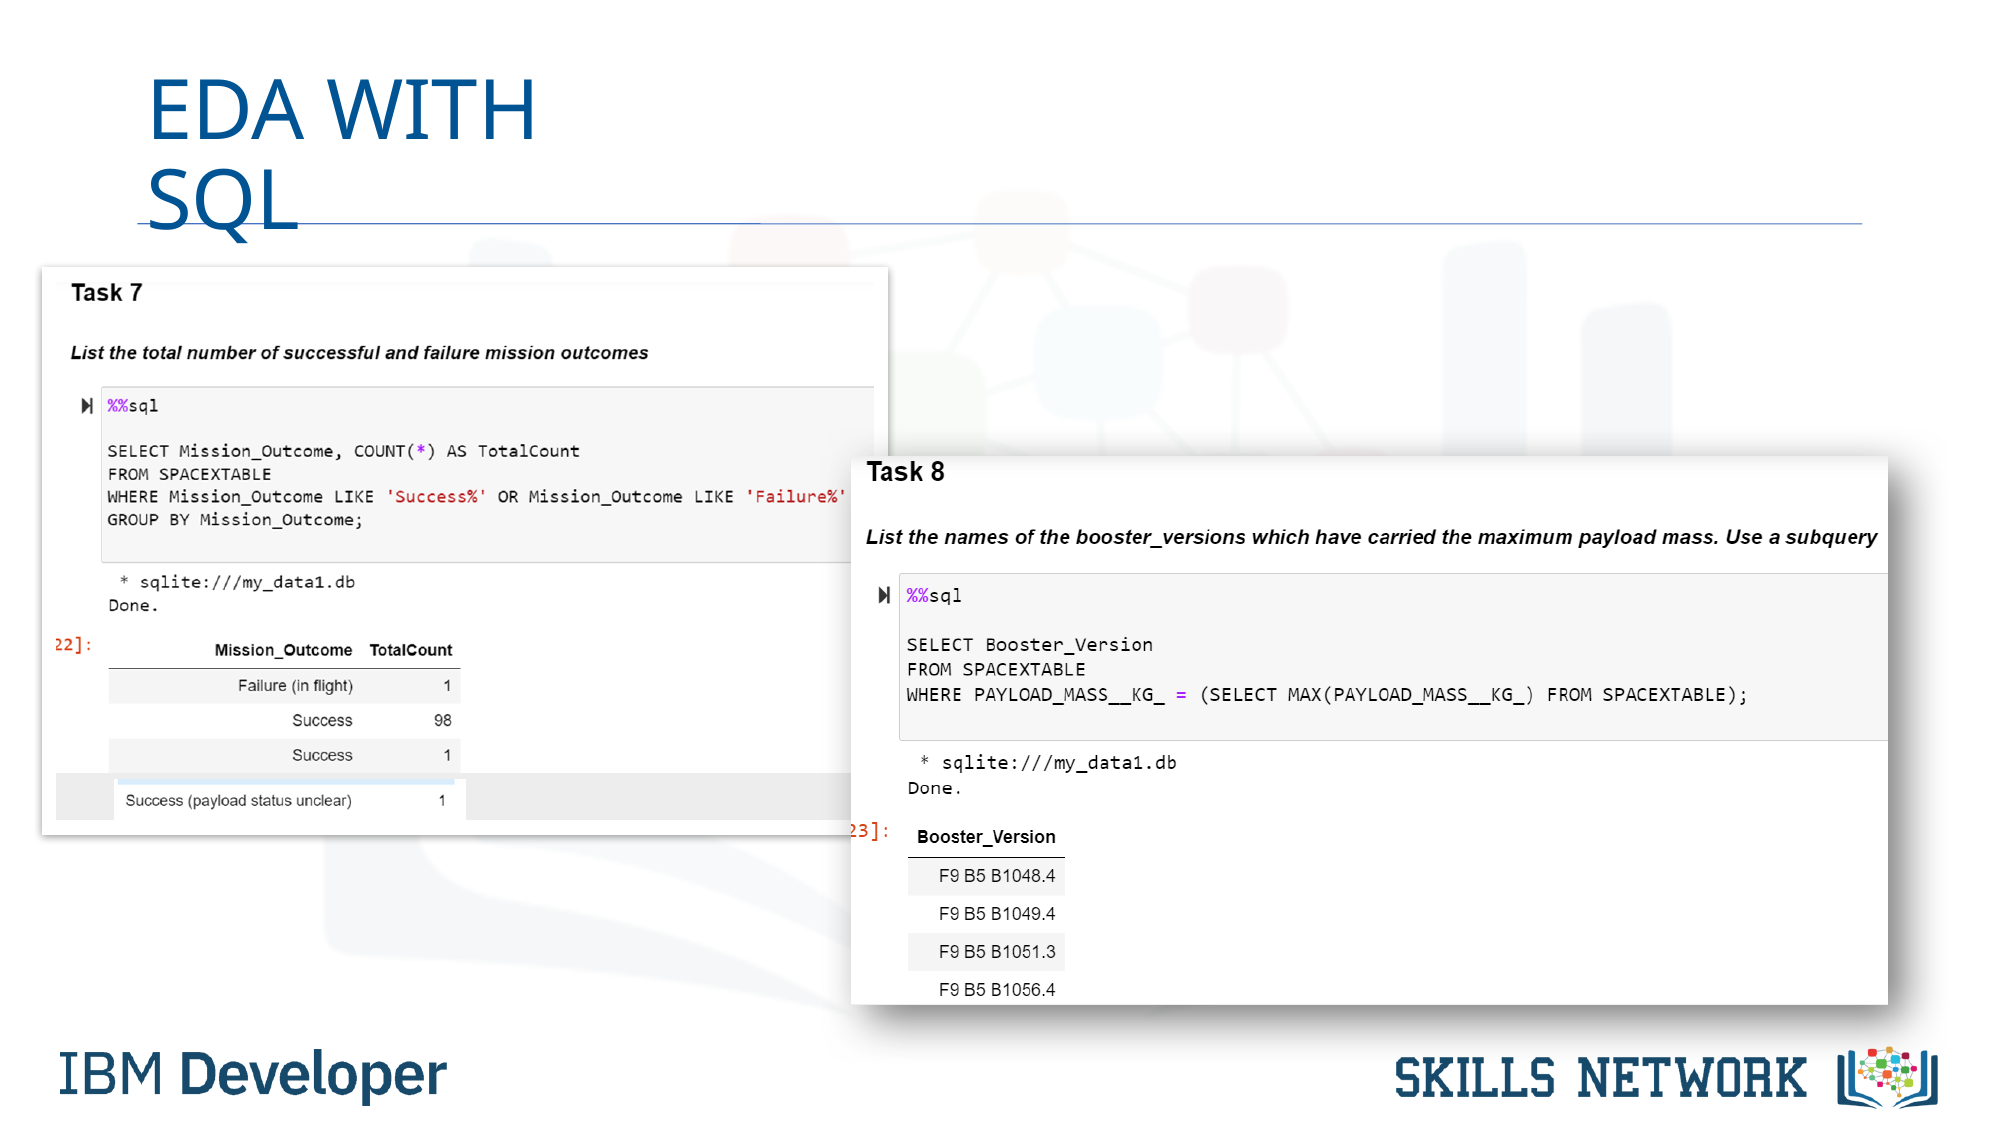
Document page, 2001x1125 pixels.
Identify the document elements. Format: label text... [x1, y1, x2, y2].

picture [56, 281, 1888, 1005]
picture [1390, 1045, 1945, 1111]
title EDA WITH SQL [131, 97, 685, 217]
picture [55, 1045, 459, 1108]
